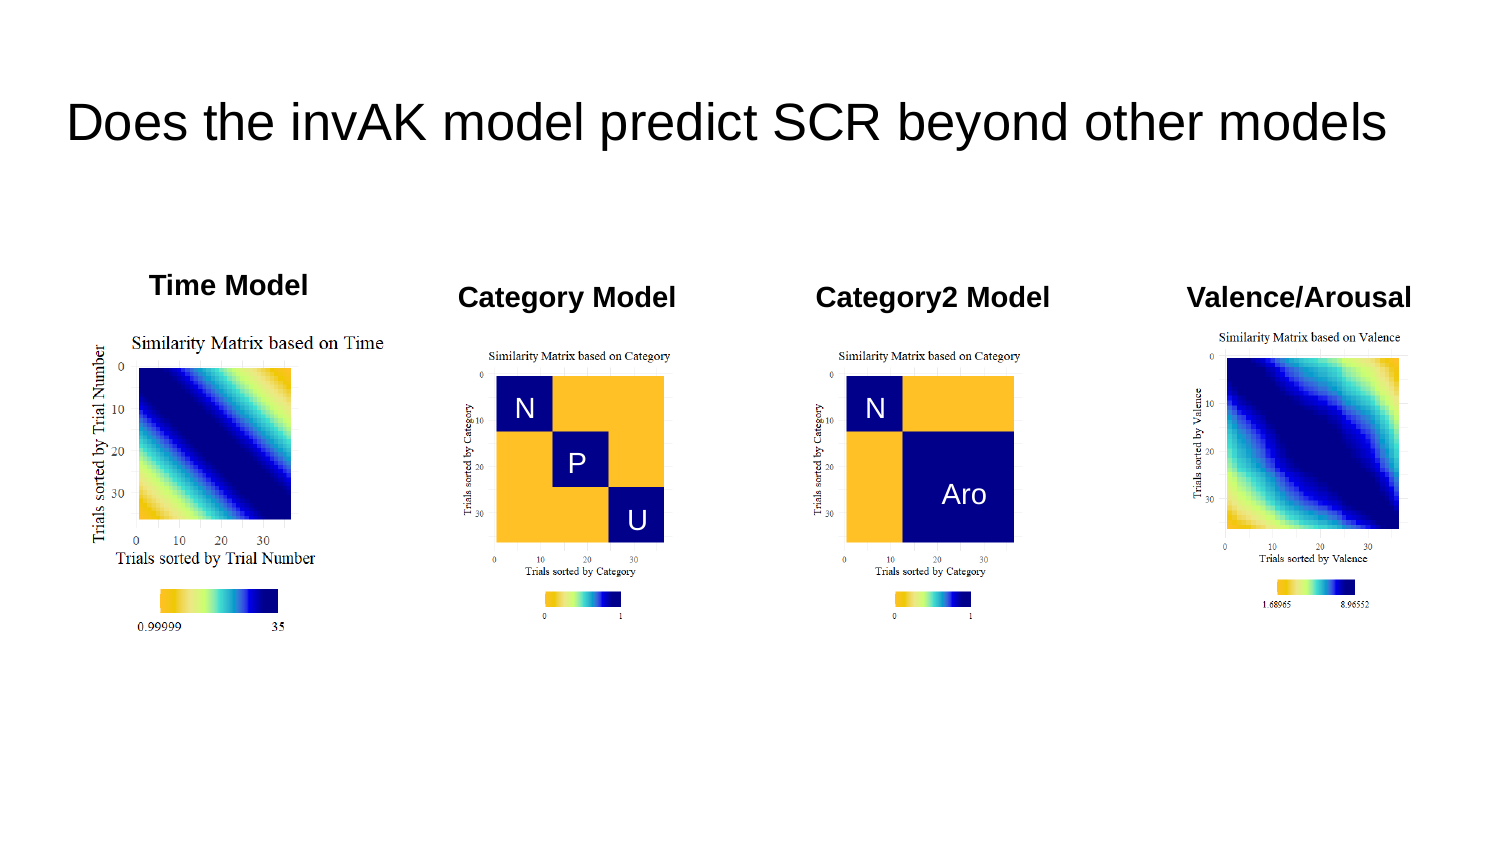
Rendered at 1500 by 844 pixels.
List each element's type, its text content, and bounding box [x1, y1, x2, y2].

picture [750, 346, 1085, 630]
text_box Category Model [400, 262, 735, 327]
text_box Valence/Arousal [1150, 262, 1449, 325]
title Does the invAK model predict SCR beyond other models [51, 72, 1449, 167]
picture [73, 327, 385, 649]
picture [1127, 327, 1472, 619]
text_box Time Model [62, 251, 396, 316]
text_box Category2 Model [766, 262, 1101, 327]
picture [400, 346, 735, 630]
